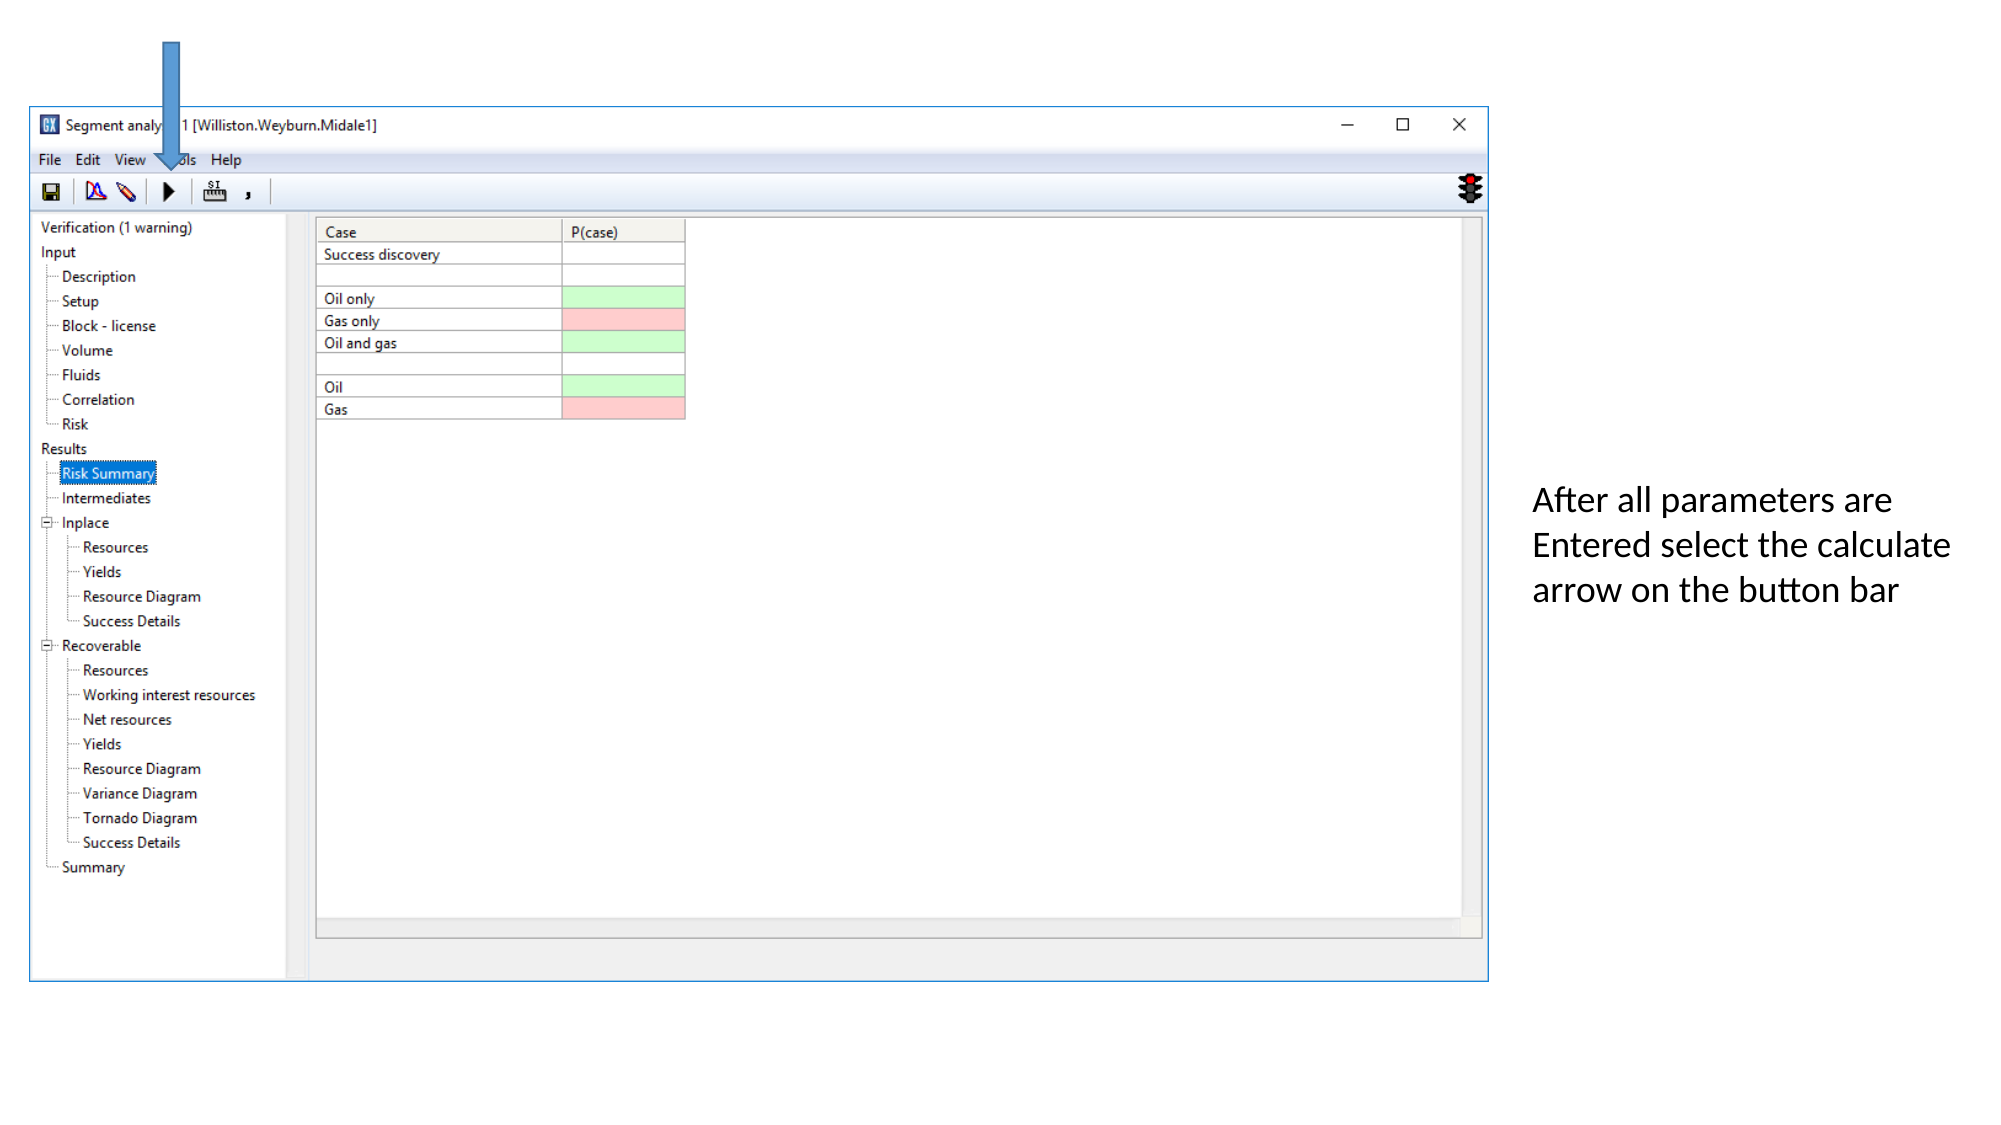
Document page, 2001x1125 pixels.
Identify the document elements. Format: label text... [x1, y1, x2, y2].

text_box [162, 41, 181, 106]
text_box After all parameters are Entered select the calculate arrow on the button bar [1517, 468, 1976, 618]
picture [29, 106, 1489, 982]
